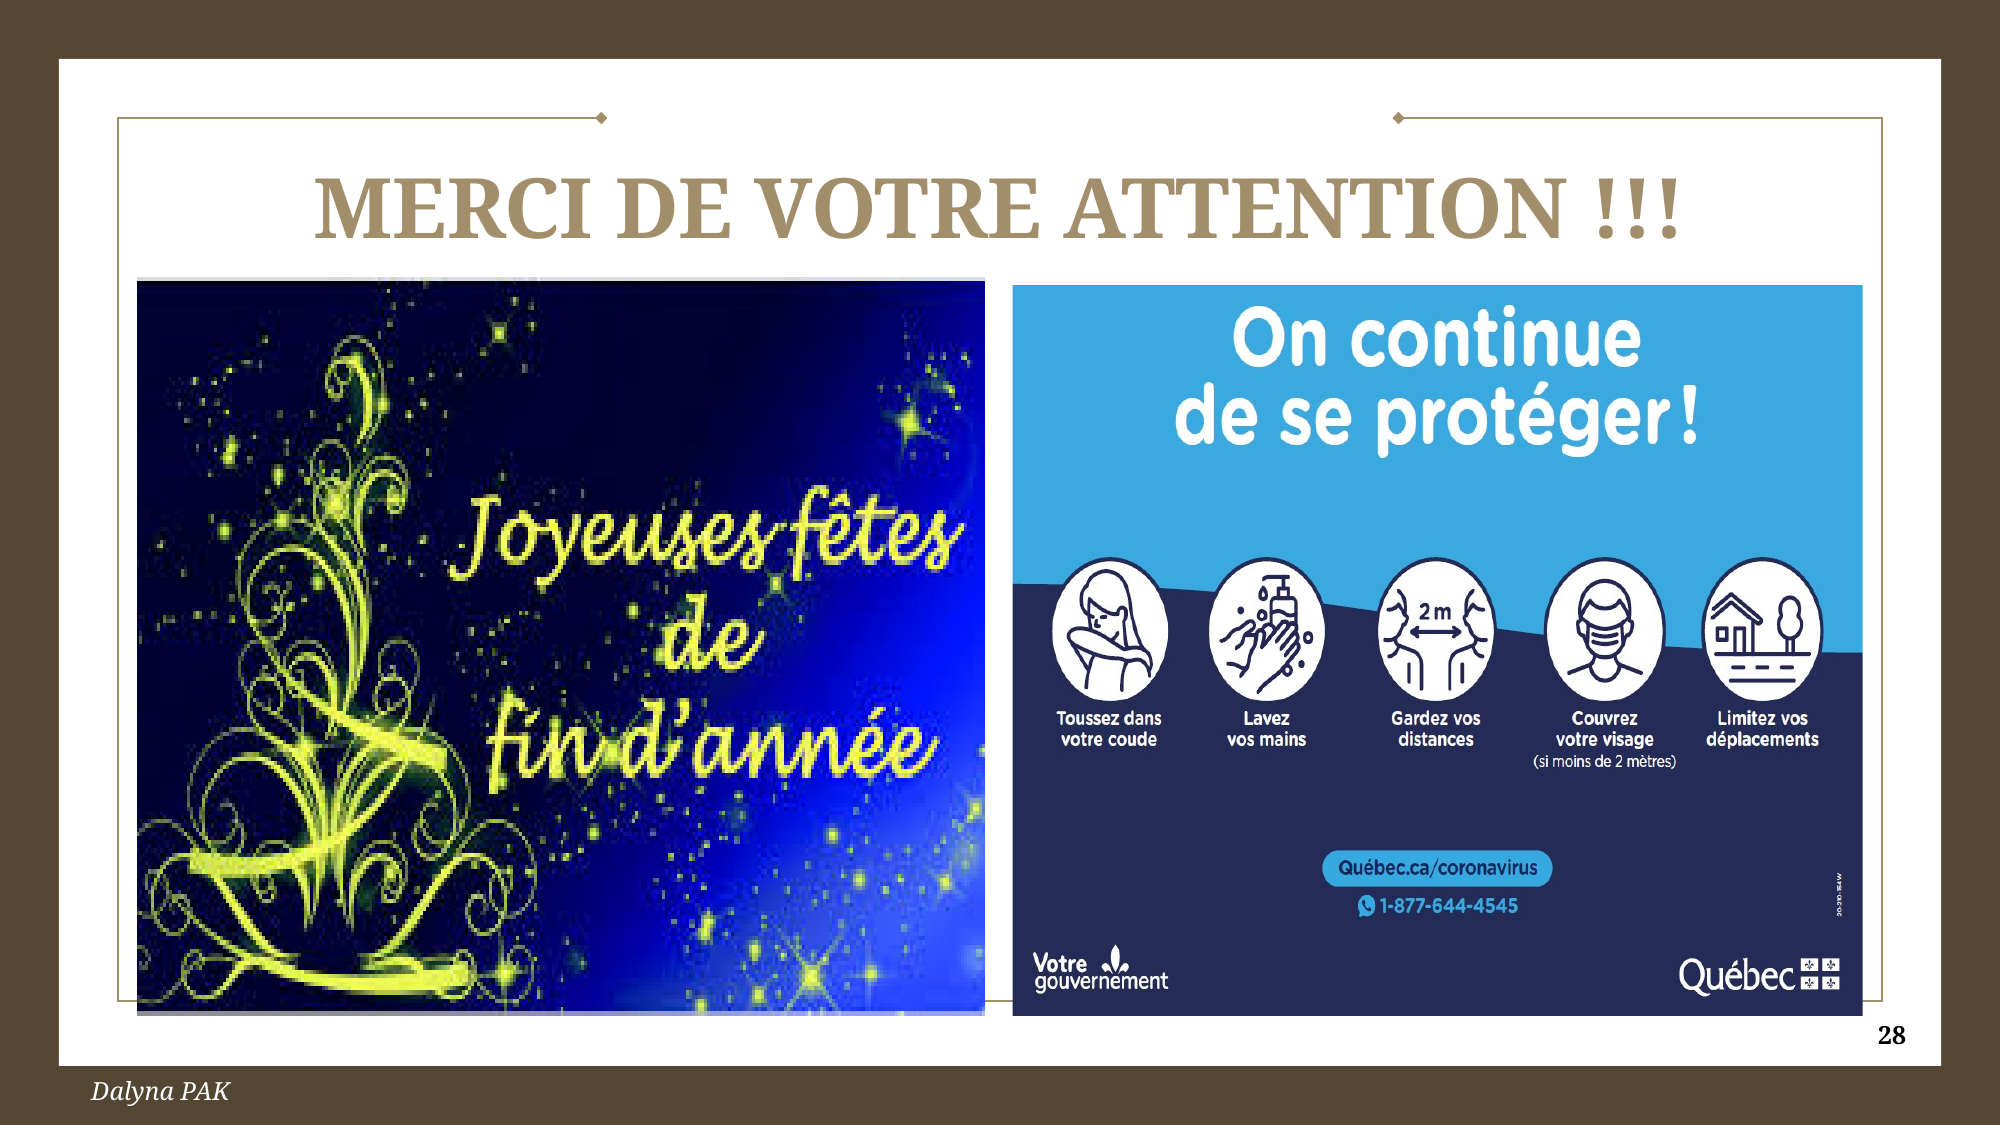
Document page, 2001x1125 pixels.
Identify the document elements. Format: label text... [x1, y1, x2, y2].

slide_number 28 [1471, 1023, 1922, 1048]
text_box Dalyna PAK [76, 1060, 386, 1116]
picture [137, 277, 988, 1016]
title MERCI DE VOTRE ATTENTION !!! [137, 146, 1863, 278]
picture [1012, 284, 1863, 1016]
